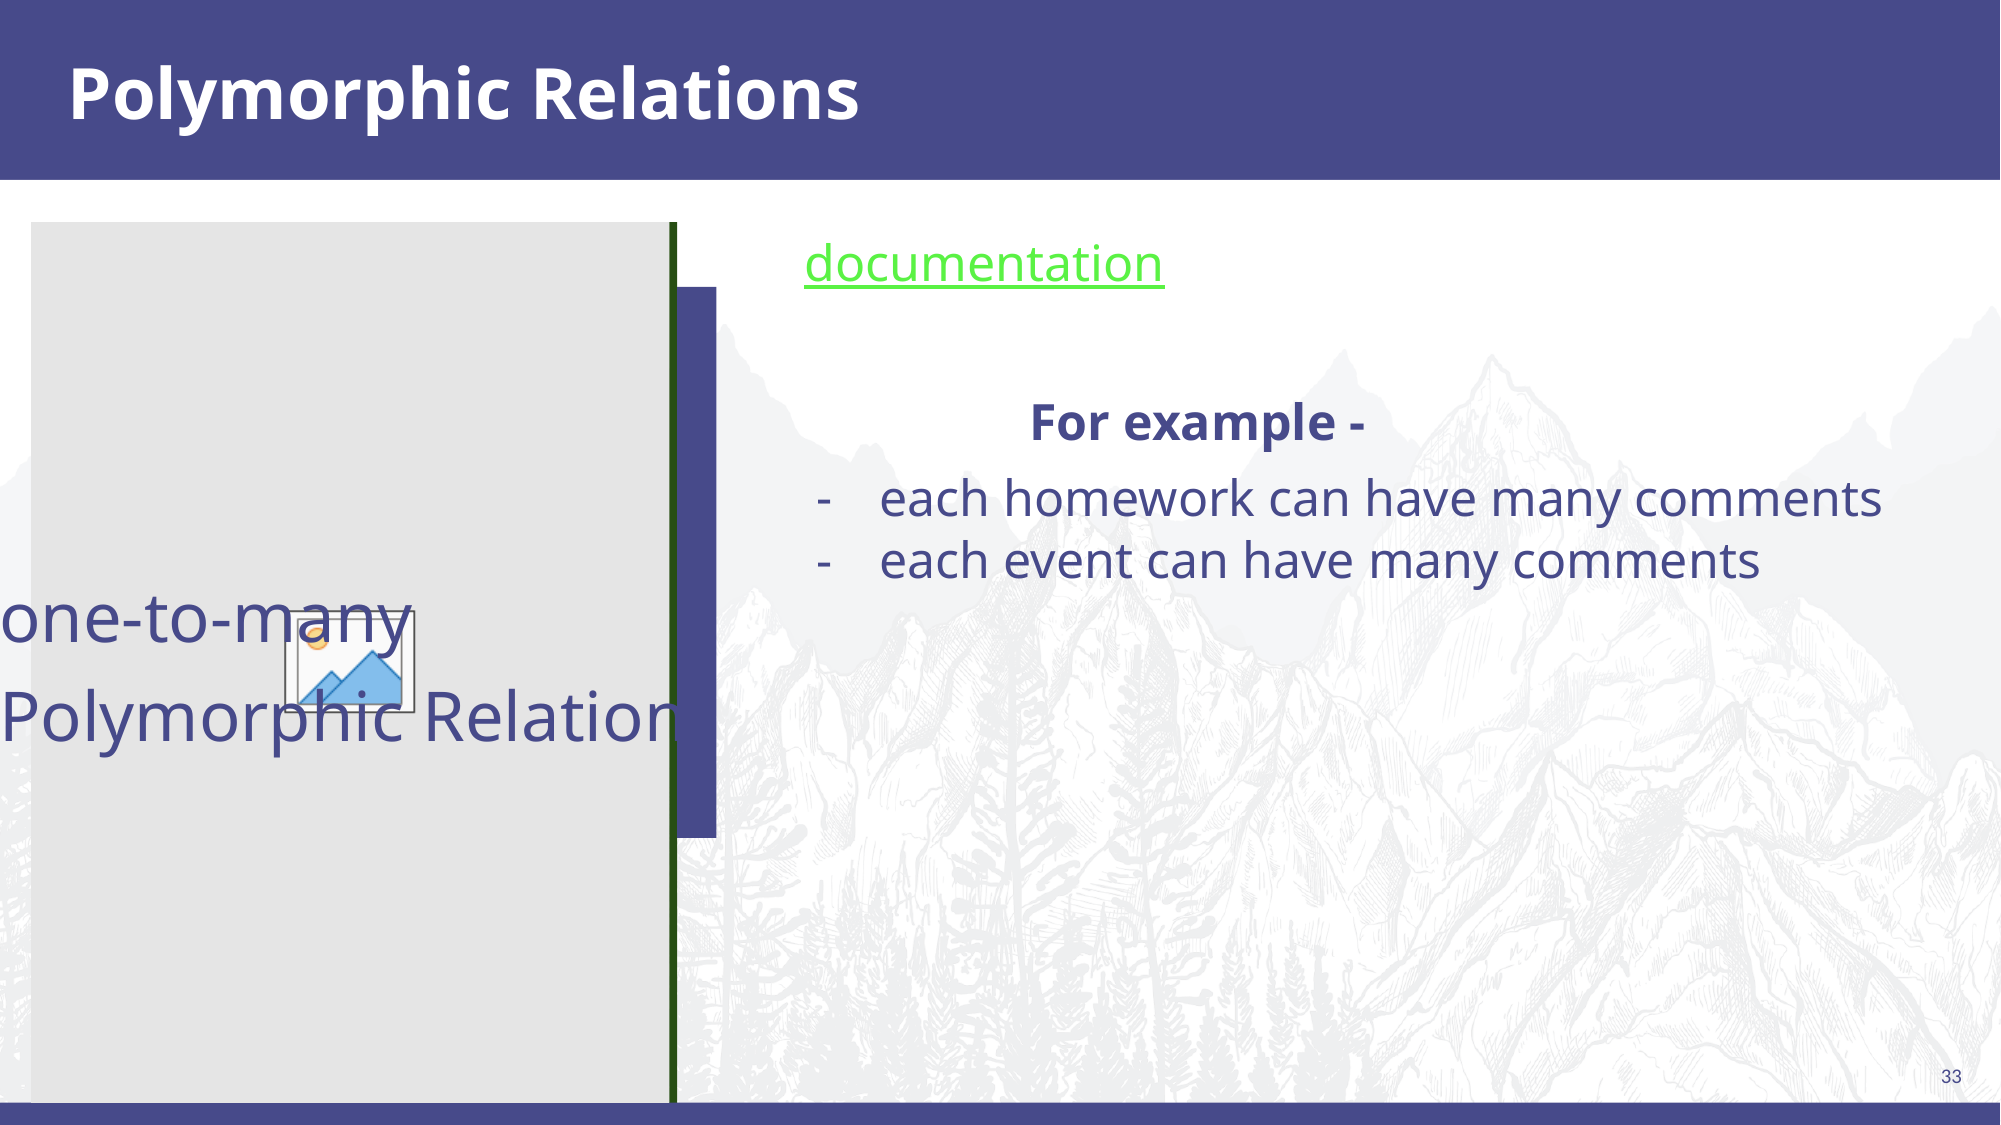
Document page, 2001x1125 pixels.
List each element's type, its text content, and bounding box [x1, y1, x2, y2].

list documentation For example - each homework can have many comments each event can have many comments [786, 222, 1968, 1047]
picture [30, 222, 670, 1103]
slide_number 33 [1897, 1049, 1968, 1101]
title Polymorphic Relations [31, 16, 1591, 162]
